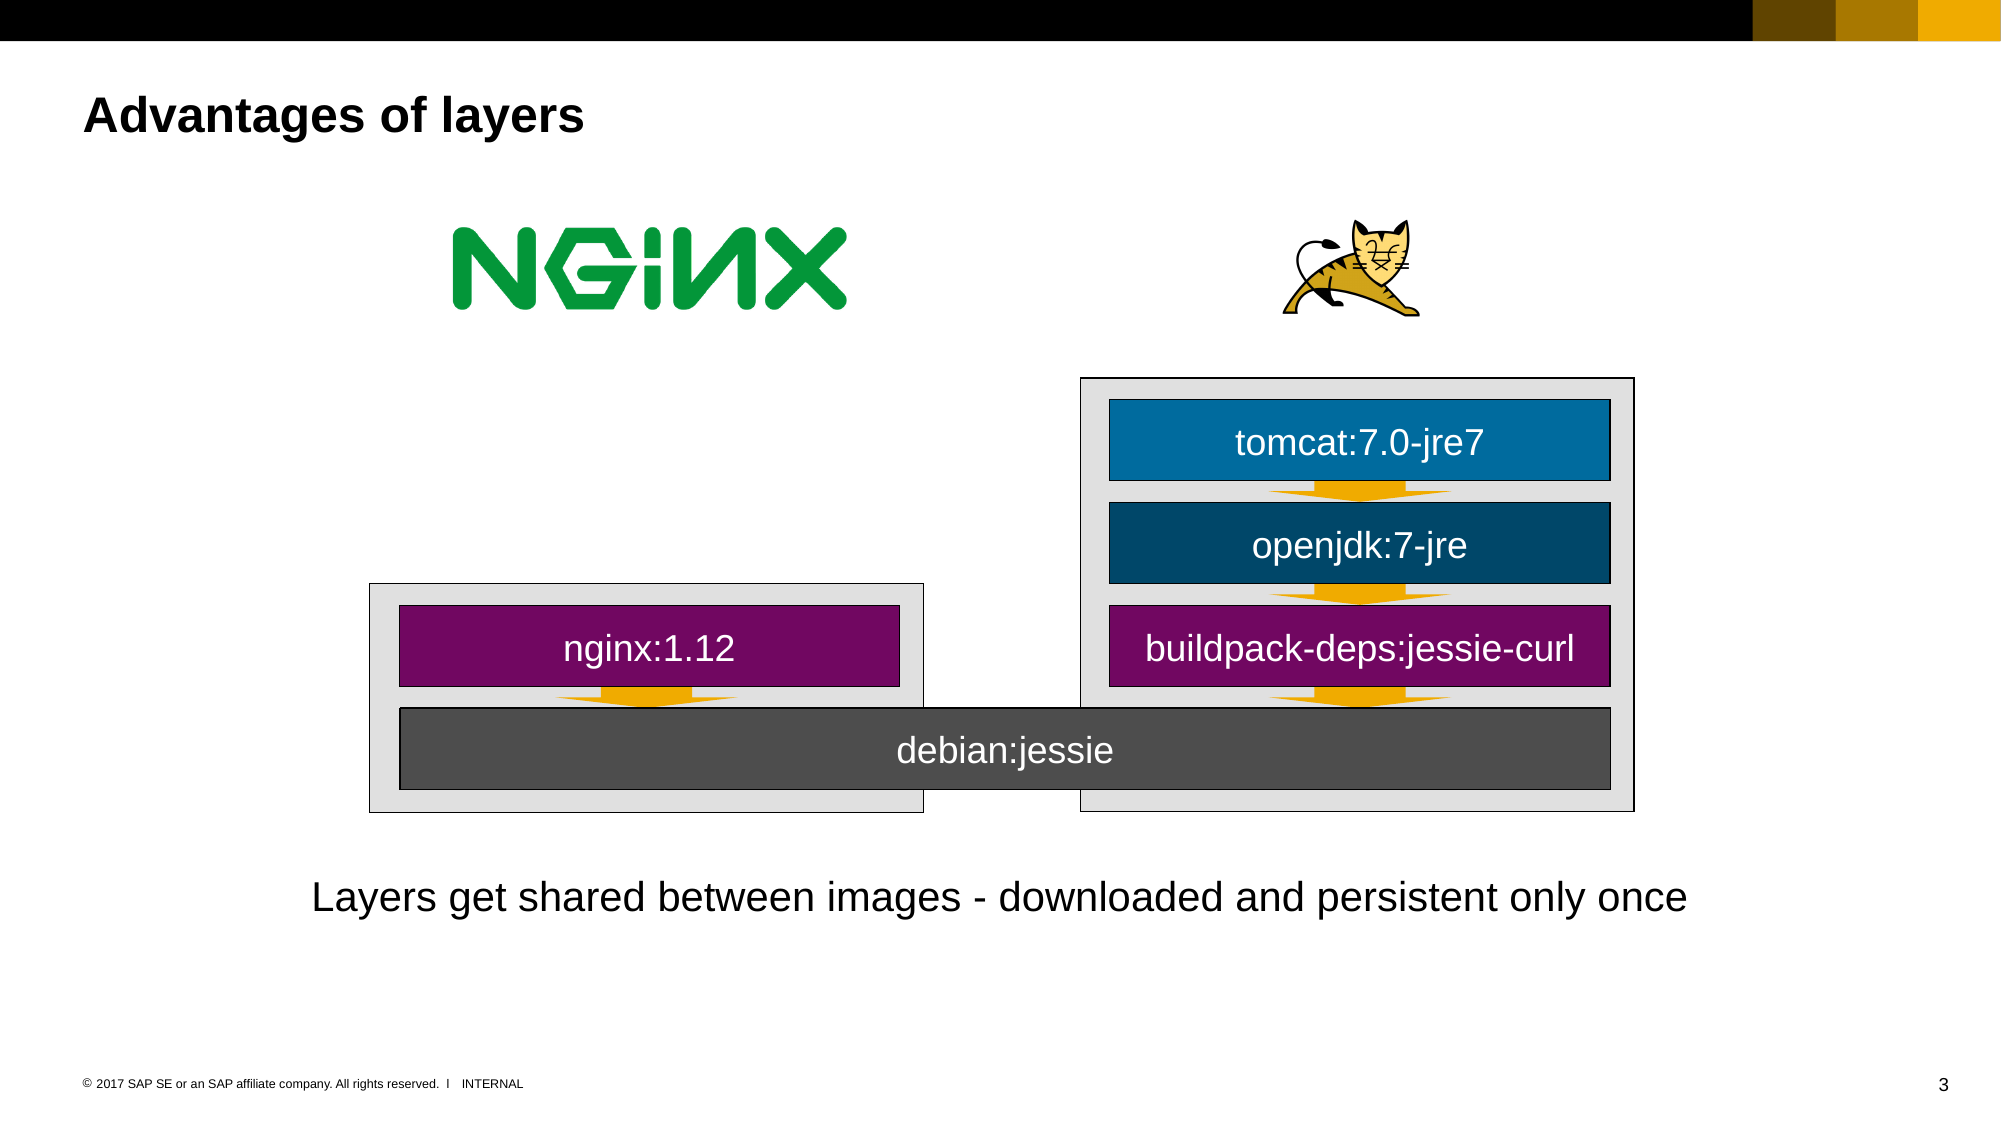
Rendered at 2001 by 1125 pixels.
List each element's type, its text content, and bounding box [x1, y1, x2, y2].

picture [445, 220, 854, 315]
text_box [369, 583, 924, 813]
text_box [1080, 378, 1634, 812]
list Layers get shared between images - downloaded and persistent only once [82, 869, 1918, 960]
text_box [555, 687, 738, 708]
picture [1278, 215, 1436, 321]
text_box buildpack-deps:jessie-curl [1109, 605, 1611, 687]
text_box nginx:1.12 [399, 605, 900, 687]
text_box [1268, 687, 1452, 708]
text_box tomcat:7.0-jre7 [1109, 399, 1611, 481]
text_box [1268, 584, 1452, 605]
text_box debian:jessie [400, 708, 1611, 790]
title Advantages of layers [82, 82, 1918, 144]
text_box openjdk:7-jre [1109, 502, 1611, 584]
text_box [1268, 481, 1452, 502]
